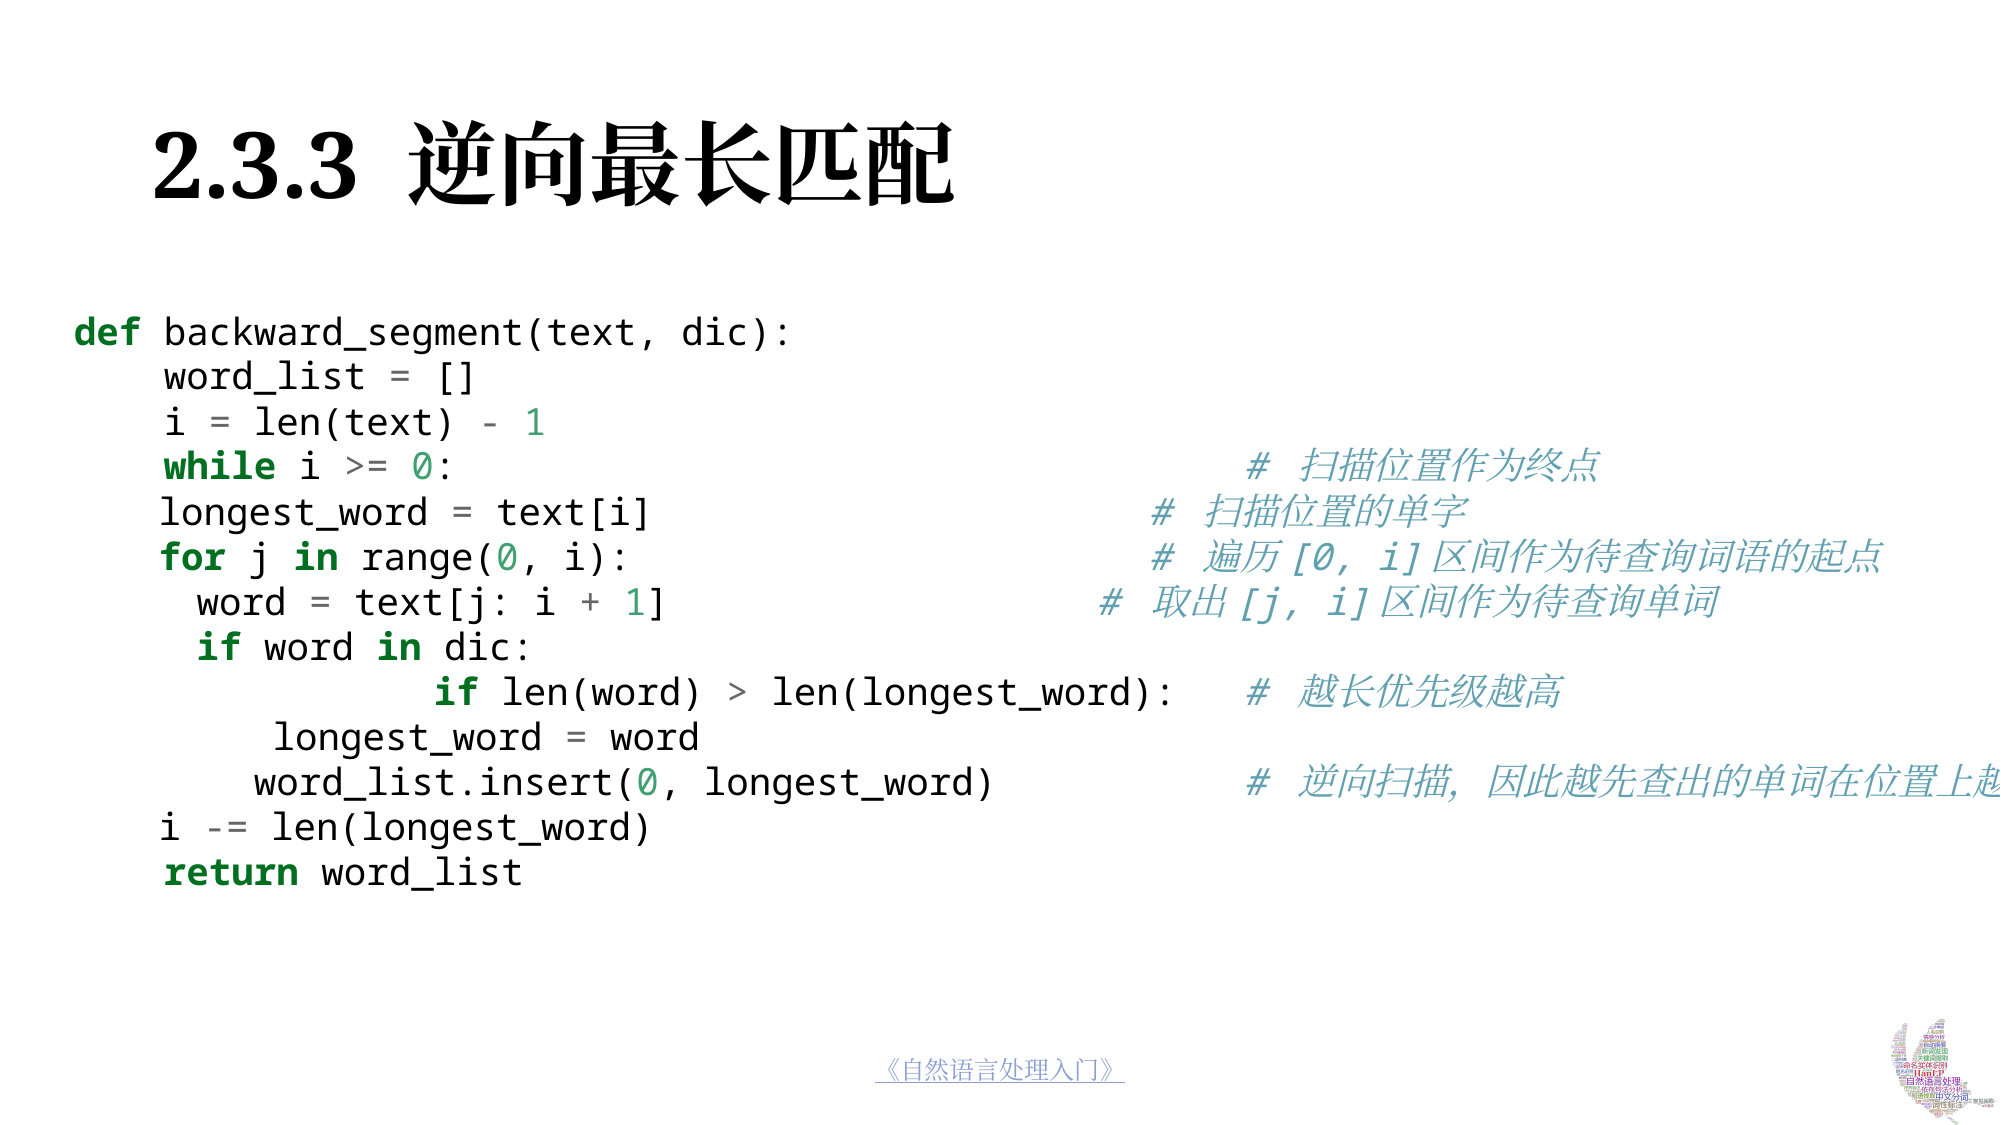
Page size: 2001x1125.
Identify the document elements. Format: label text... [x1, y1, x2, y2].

title 2.3.3 逆向最长匹配 [137, 59, 1863, 278]
footer 《自然语言处理入门》 [662, 1042, 1338, 1103]
picture [1888, 1016, 2000, 1125]
text_box def backward_segment(text, dic): word_list = [] i = len(text) - 1 while i >= 0: # 扫描位置作为终点 longest_word = text[i] # 扫描位置的单字 for j in range(0, i): # 遍历[0, i]区间作为待查询词语的起点 word = text[j: i + 1] # 取出[j, i]区间作为待查询单词 if word in dic: if len(word) > len(longest_word): # 越长优先级越高 longest_word = word word_list.insert(0, longest_word) # 逆向扫描，因此越先查出的单词在位置上越靠后 i -= len(longest_word) return word_list [58, 300, 2000, 900]
